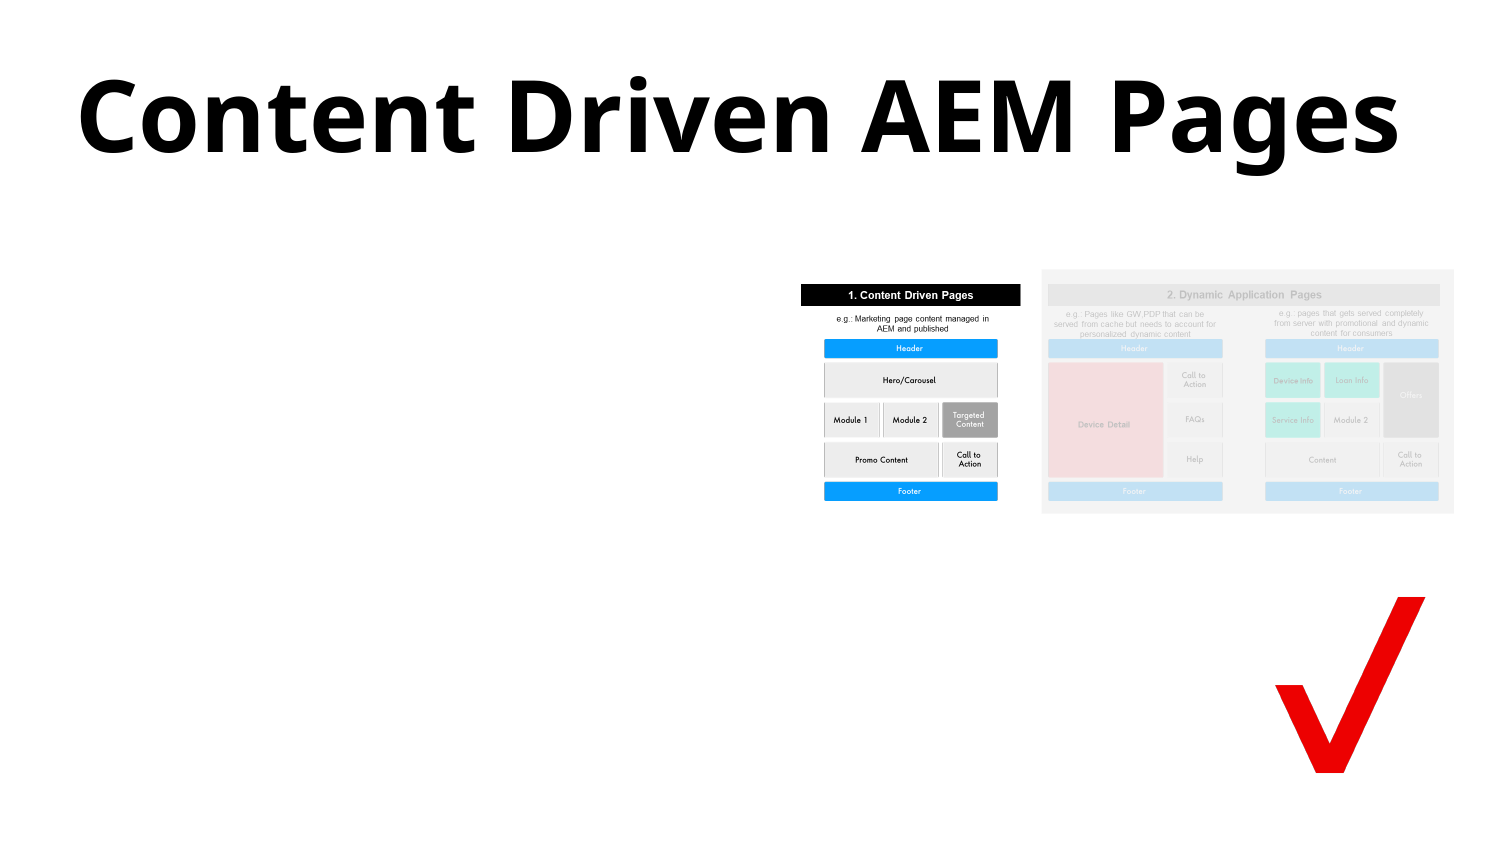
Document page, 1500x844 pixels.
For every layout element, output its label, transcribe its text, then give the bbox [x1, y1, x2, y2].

picture [1187, 509, 1500, 844]
title Content Driven AEM Pages [75, 75, 1481, 217]
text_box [801, 269, 1455, 514]
